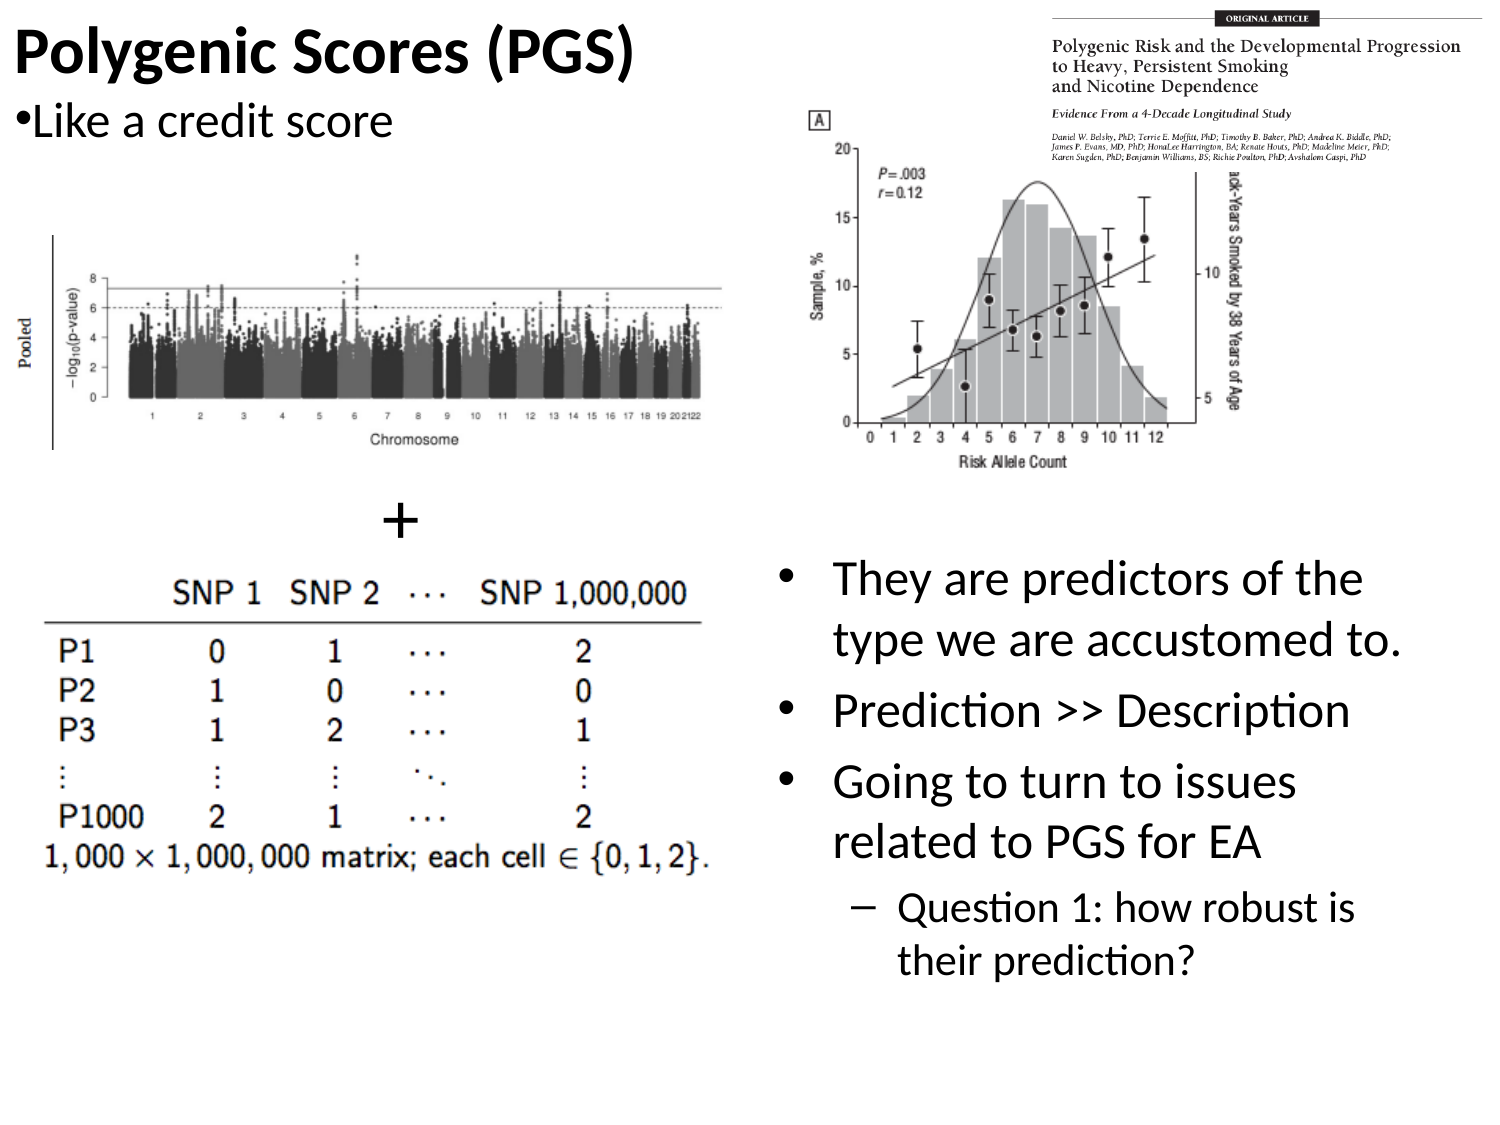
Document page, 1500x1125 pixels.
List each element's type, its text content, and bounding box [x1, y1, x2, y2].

picture [787, 0, 1500, 479]
picture [7, 235, 750, 451]
text_box Polygenic Scores (PGS) Like a credit score [0, 0, 663, 275]
list They are predictors of the type we are accustomed to. Prediction >> Description Going to turn to issues related to PGS for EA Question 1: how robust is their prediction? [762, 537, 1425, 1005]
picture [40, 562, 718, 888]
text_box + [368, 462, 581, 560]
